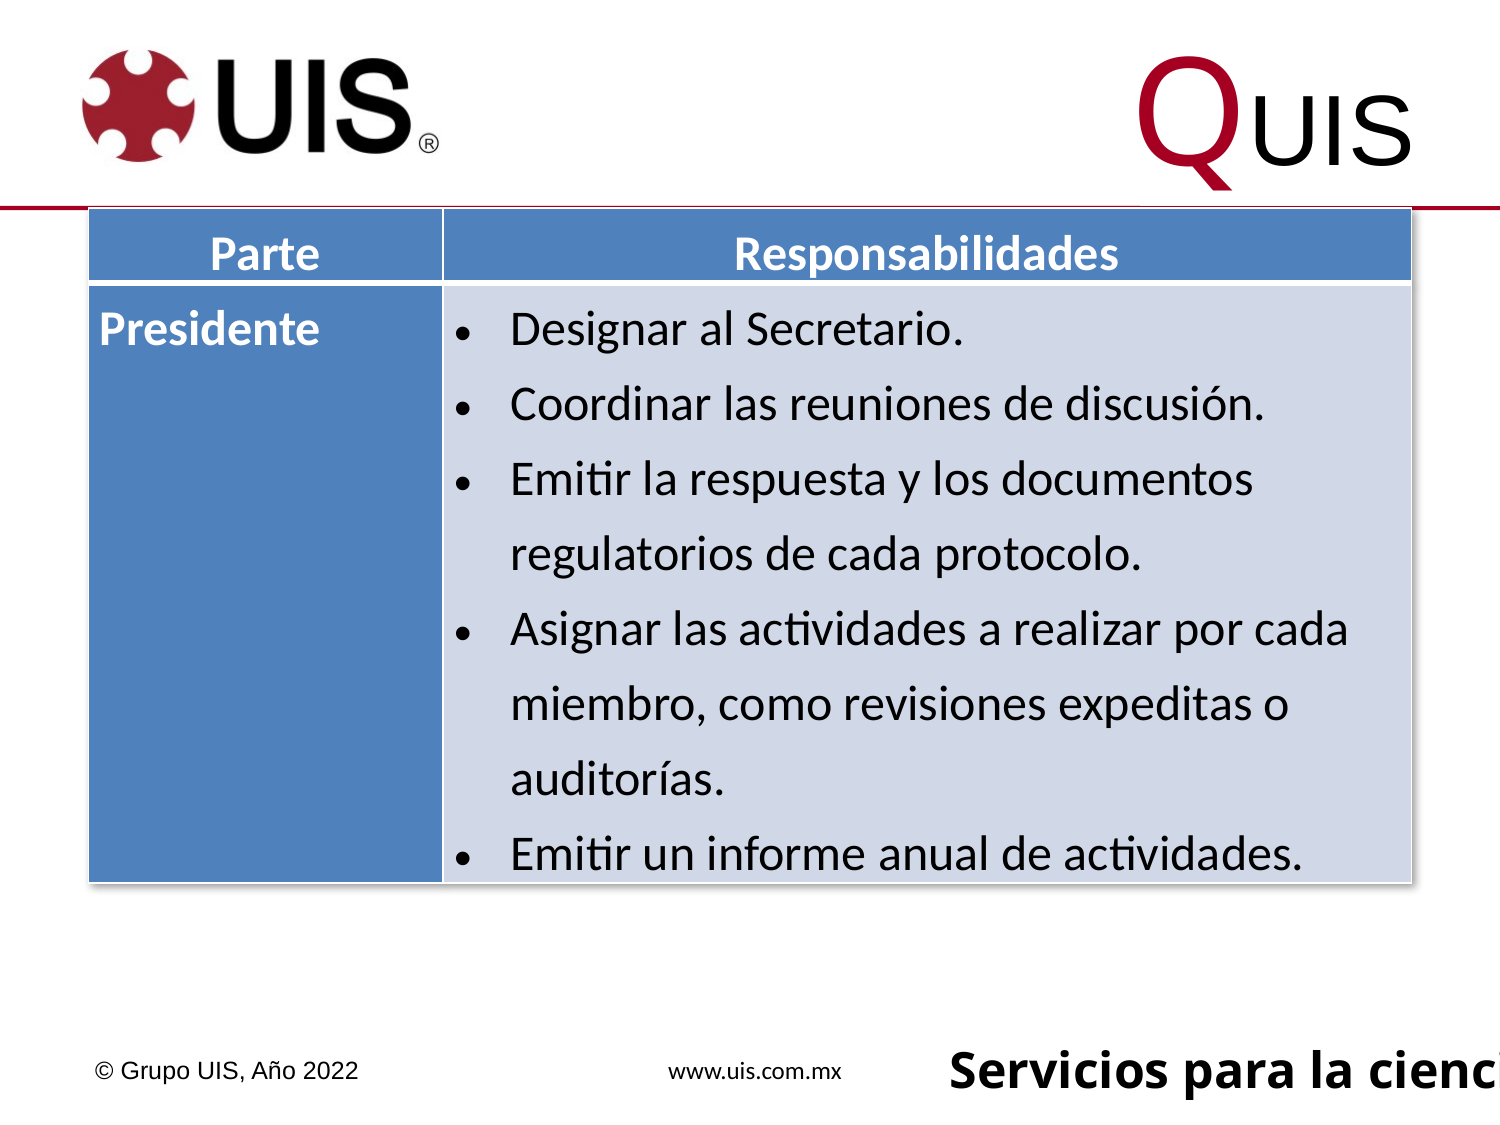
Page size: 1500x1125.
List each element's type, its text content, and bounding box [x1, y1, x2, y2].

picture [79, 46, 443, 166]
table_cell Presidente [89, 286, 442, 882]
table_header Parte [89, 209, 442, 280]
table_cell Designar al Secretario. Coordinar las reuniones de discusión. Emitir la respuesta y los documentos regulatorios de cada protocolo. Asignar las actividades a realizar por cada miembro, como revisiones expeditas o auditorías. Emitir un informe anual de actividades. [444, 286, 1411, 882]
table_header Responsabilidades [444, 209, 1411, 280]
